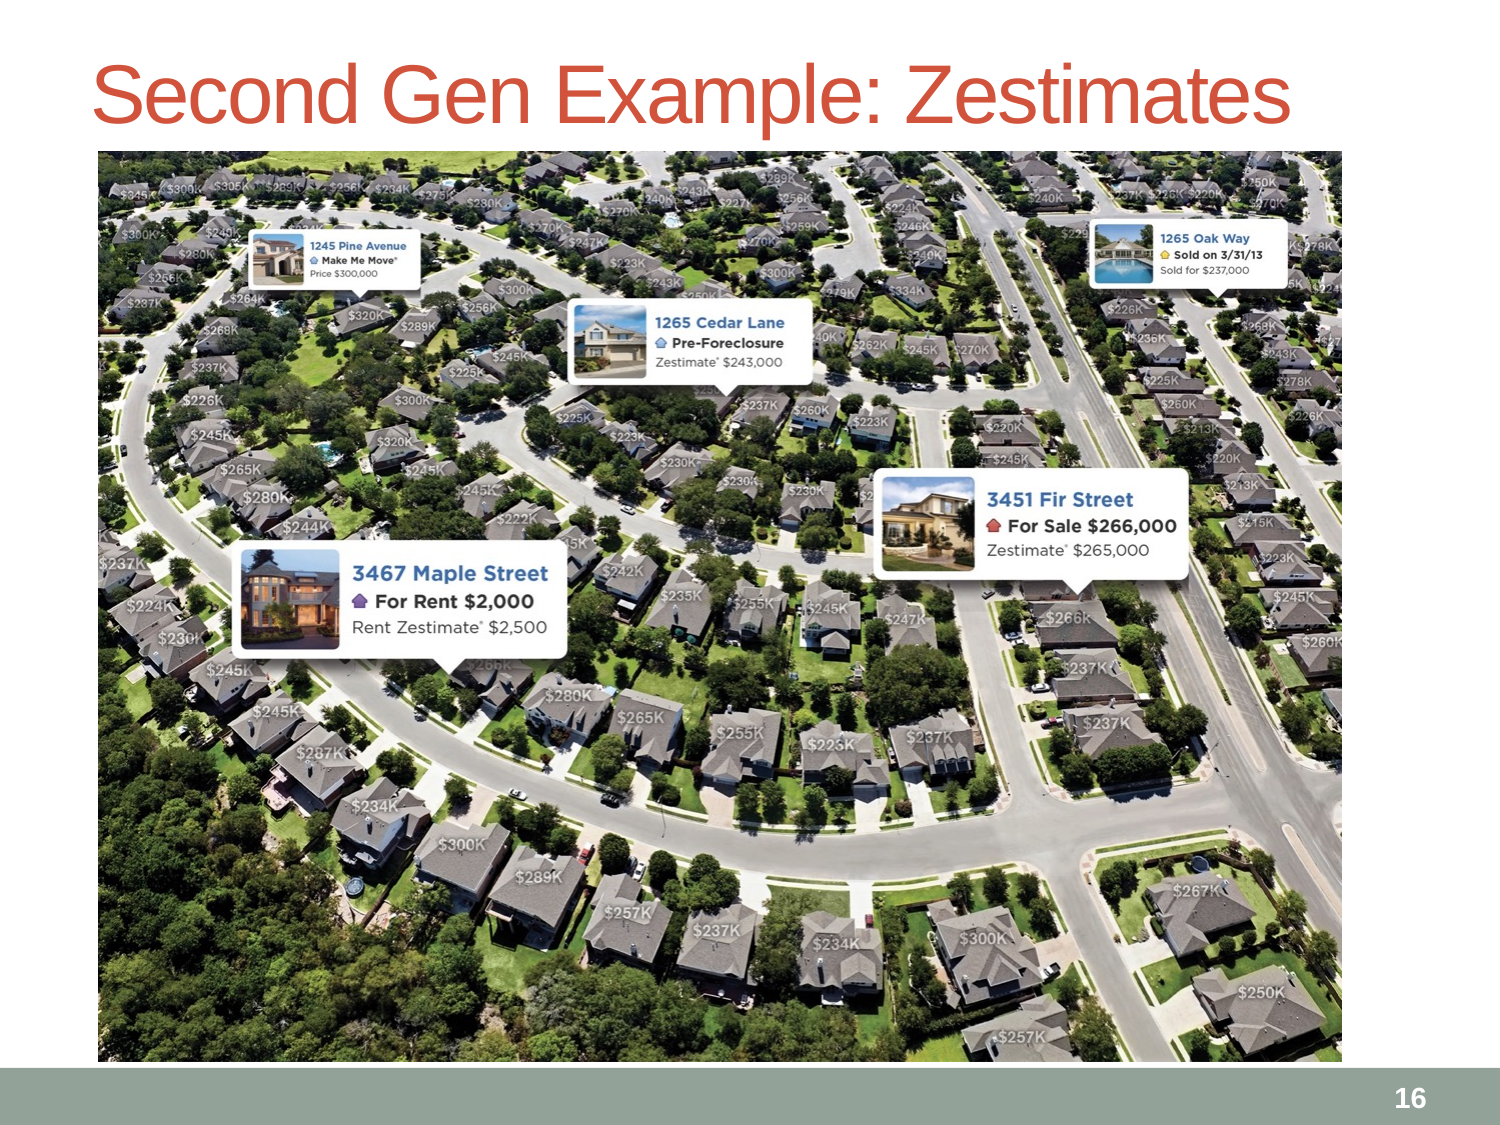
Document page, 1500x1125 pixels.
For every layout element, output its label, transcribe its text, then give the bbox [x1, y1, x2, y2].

slide_number 16 [1379, 1069, 1496, 1124]
picture [98, 151, 1342, 1063]
title Second Gen Example: Zestimates [75, 9, 1425, 172]
